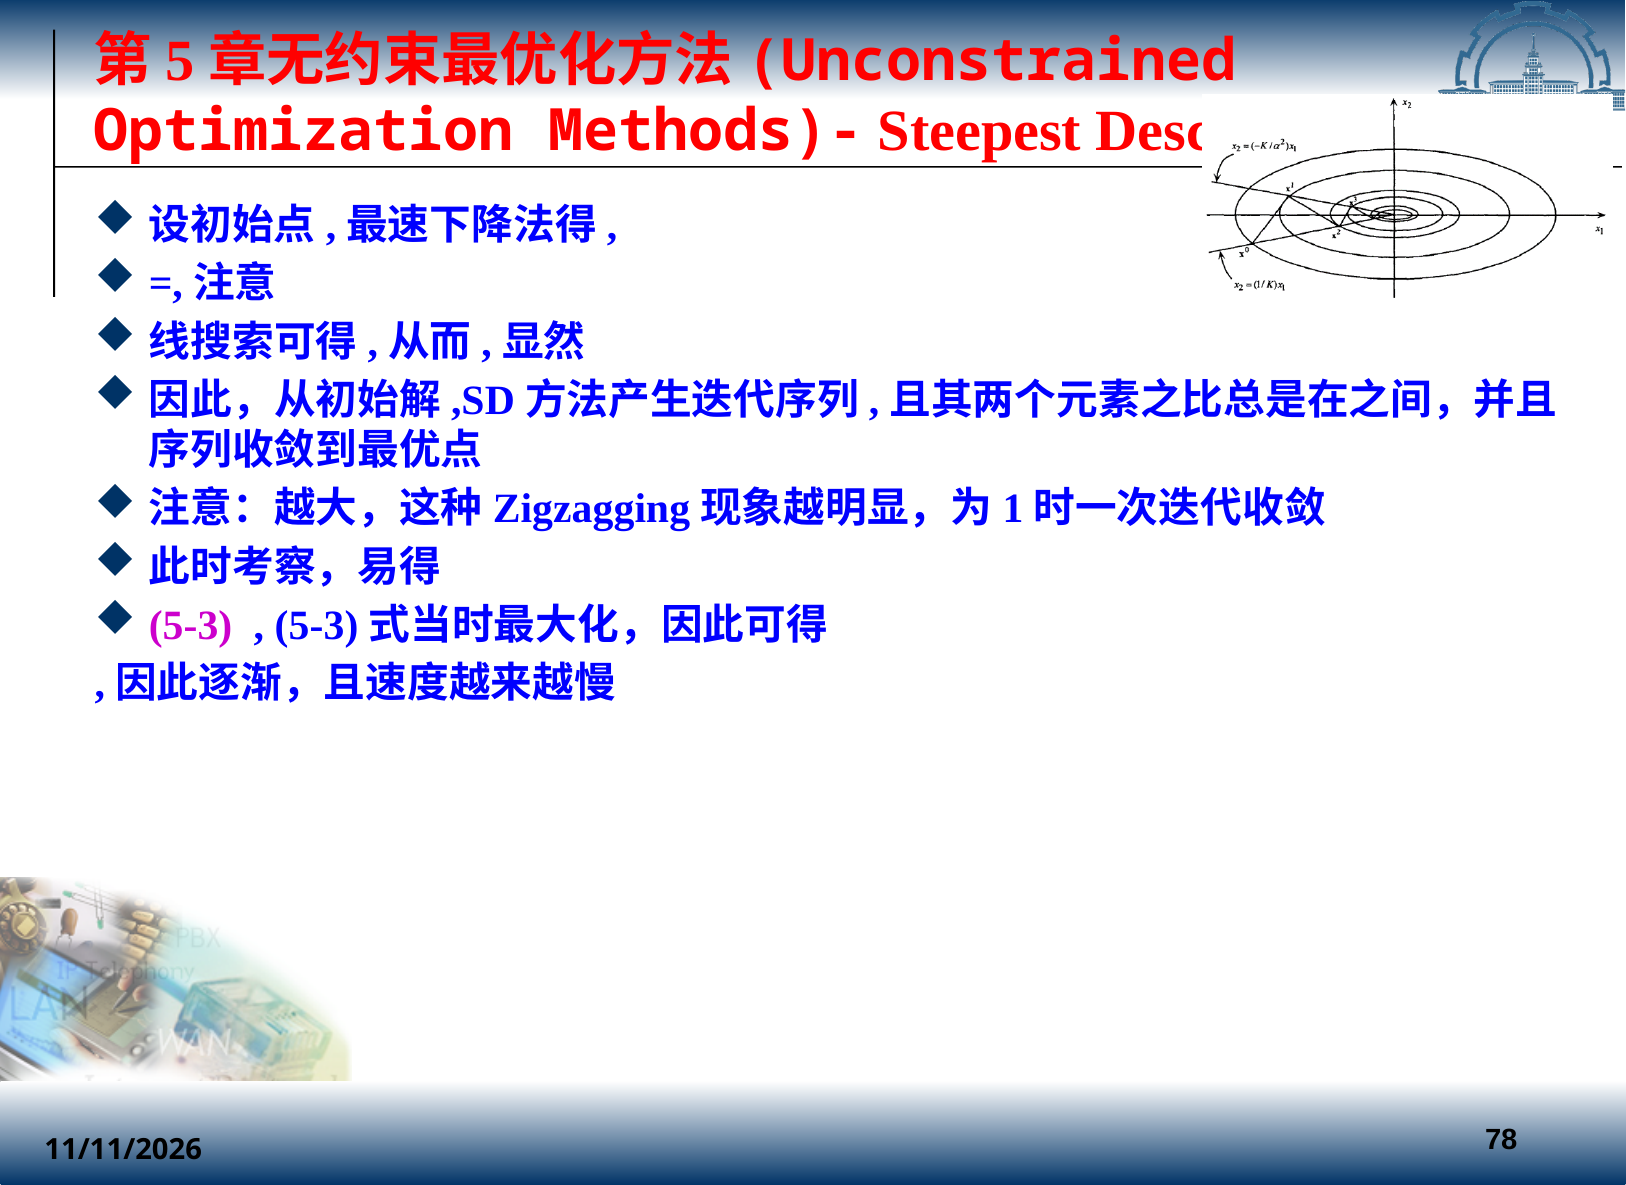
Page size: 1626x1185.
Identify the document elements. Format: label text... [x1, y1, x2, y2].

picture [0, 877, 352, 1120]
title 第5章无约束最优化方法(Unconstrained Optimization Methods)- Steepest Descent 方法 [78, 29, 1498, 155]
picture [1202, 1, 1626, 302]
